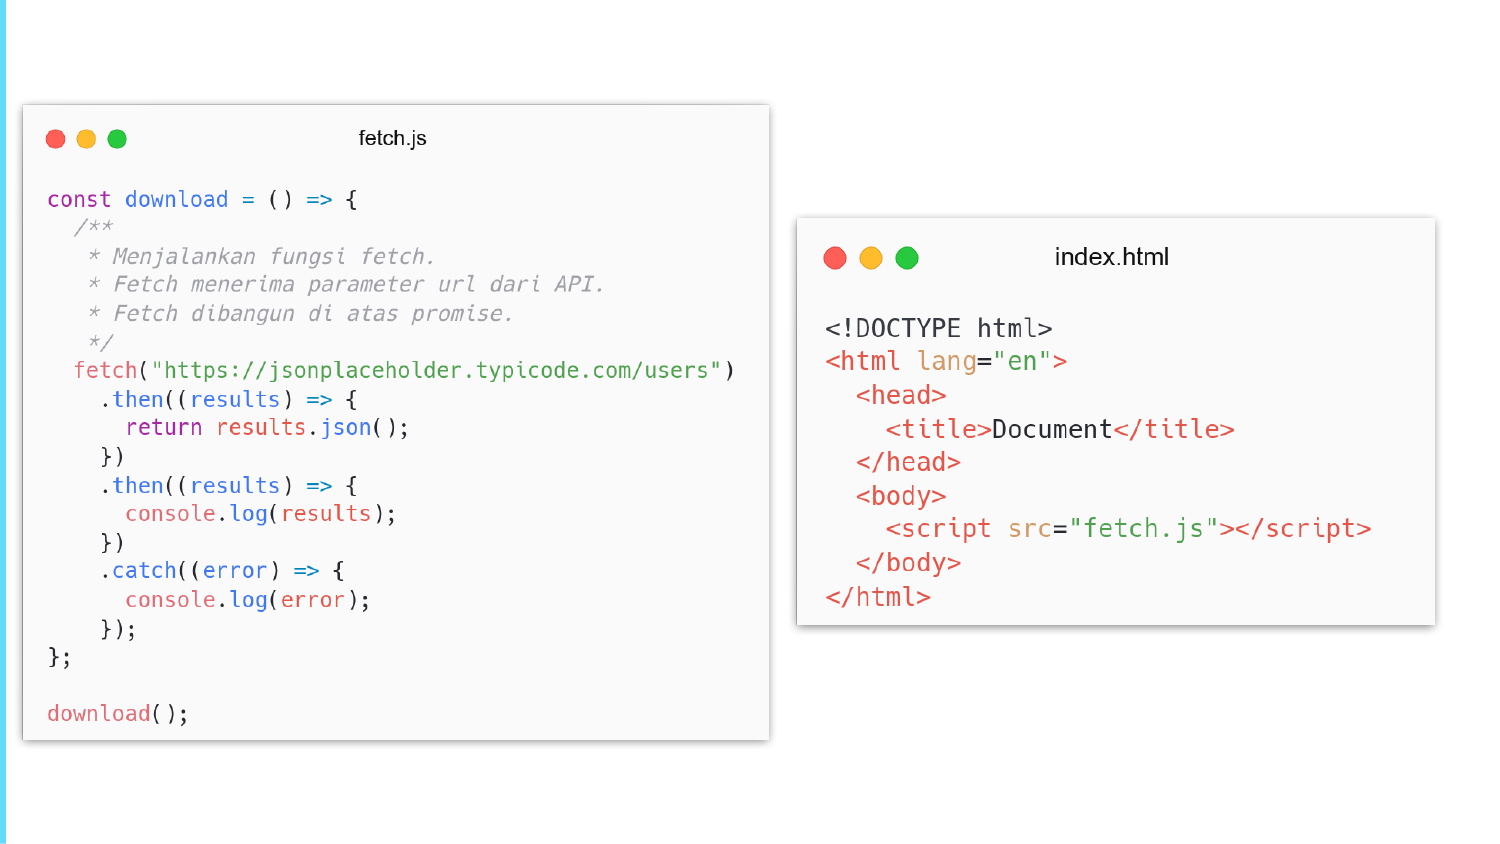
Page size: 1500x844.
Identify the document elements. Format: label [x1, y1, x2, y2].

picture [22, 103, 769, 740]
text_box [0, 0, 6, 844]
picture [796, 218, 1436, 626]
